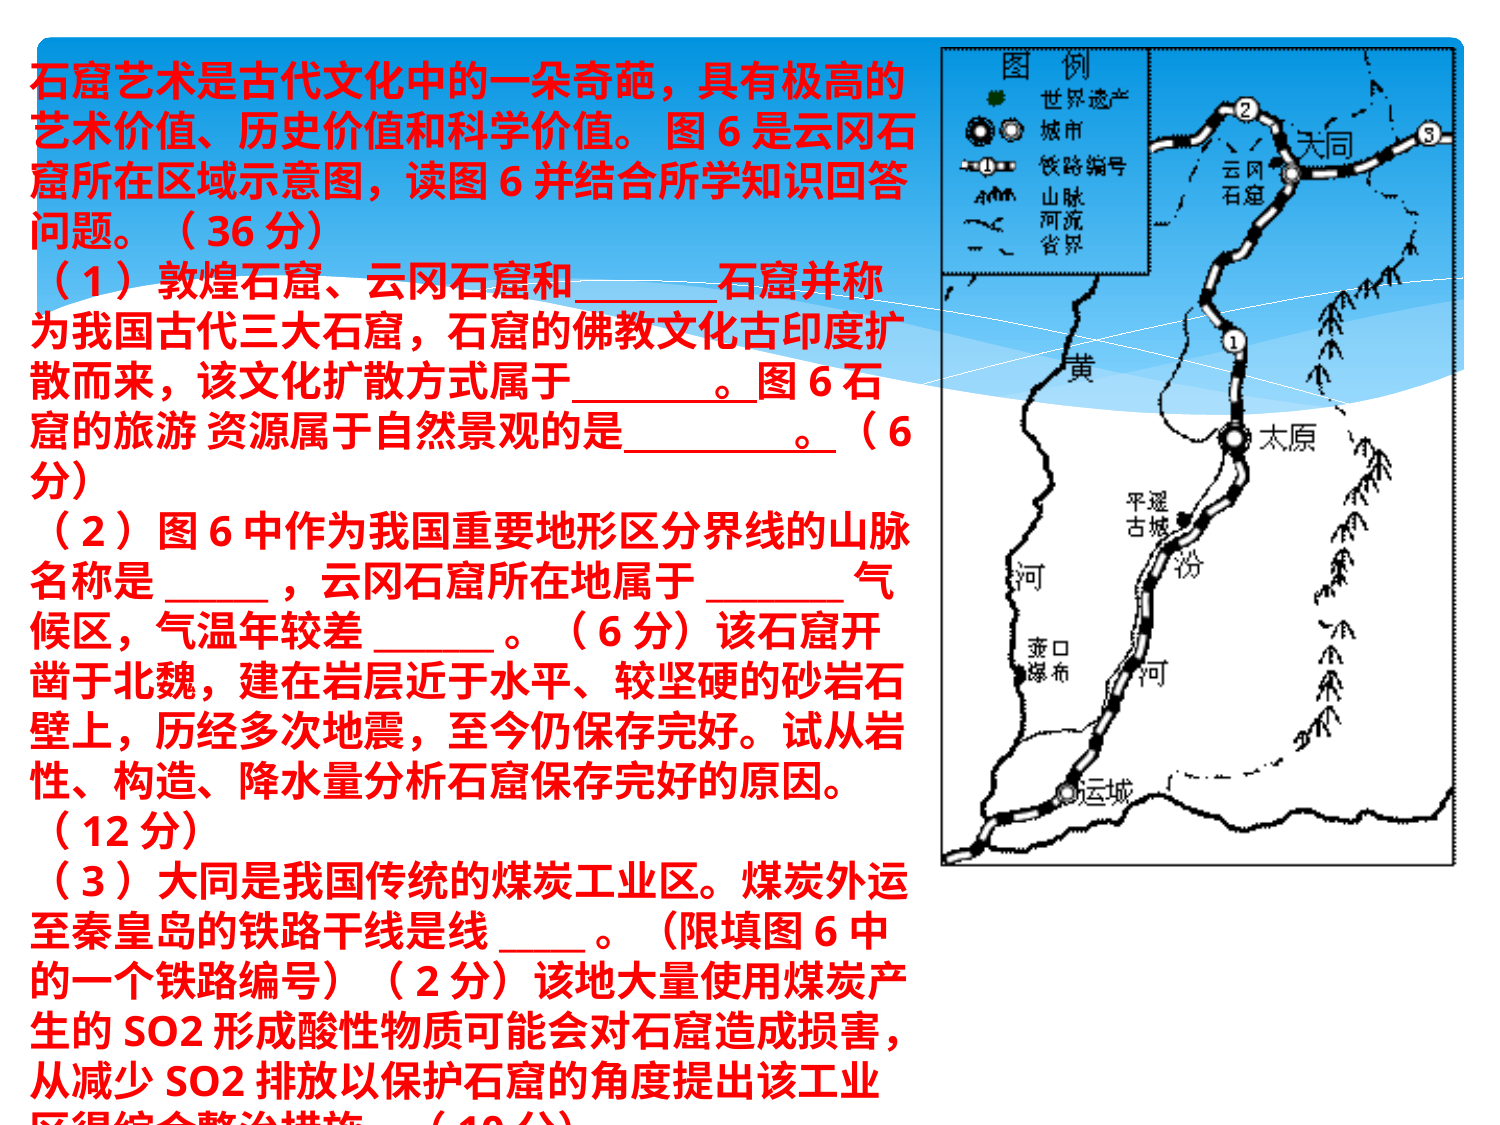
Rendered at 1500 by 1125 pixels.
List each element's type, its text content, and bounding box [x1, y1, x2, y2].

text_box 石窟艺术是古代文化中的一朵奇葩，具有极高的艺术价值、历史价值和科学价值。 图6是云冈石窟所在区域示意图，读图6并结合所学知识回答问题。（36分） （1）敦煌石窟、云冈石窟和 石窟并称为我国古代三大石窟，石窟的佛教文化古印度扩散而来，该文化扩散方式属于 。图6石窟的旅游 资源属于自然景观的是 。（6分） （2）图6中作为我国重要地形区分界线的山脉名称是______，云冈石窟所在地属于________气候区，气温年较差_______。（6分）该石窟开凿于北魏，建在岩层近于水平、较坚硬的砂岩石壁上，历经多次地震，至今仍保存完好。试从岩性、构造、降水量分析石窟保存完好的原因。（12分） （3）大同是我国传统的煤炭工业区。煤炭外运至秦皇岛的铁路干线是线_____。（限填图6中的一个铁路编号）（2分）该地大量使用煤炭产生的SO2形成酸性物质可能会对石窟造成损害，从减少SO2排放以保护石窟的角度提出该工业区得综合整治措施。（10分） [15, 47, 938, 1125]
picture [937, 86, 1463, 871]
